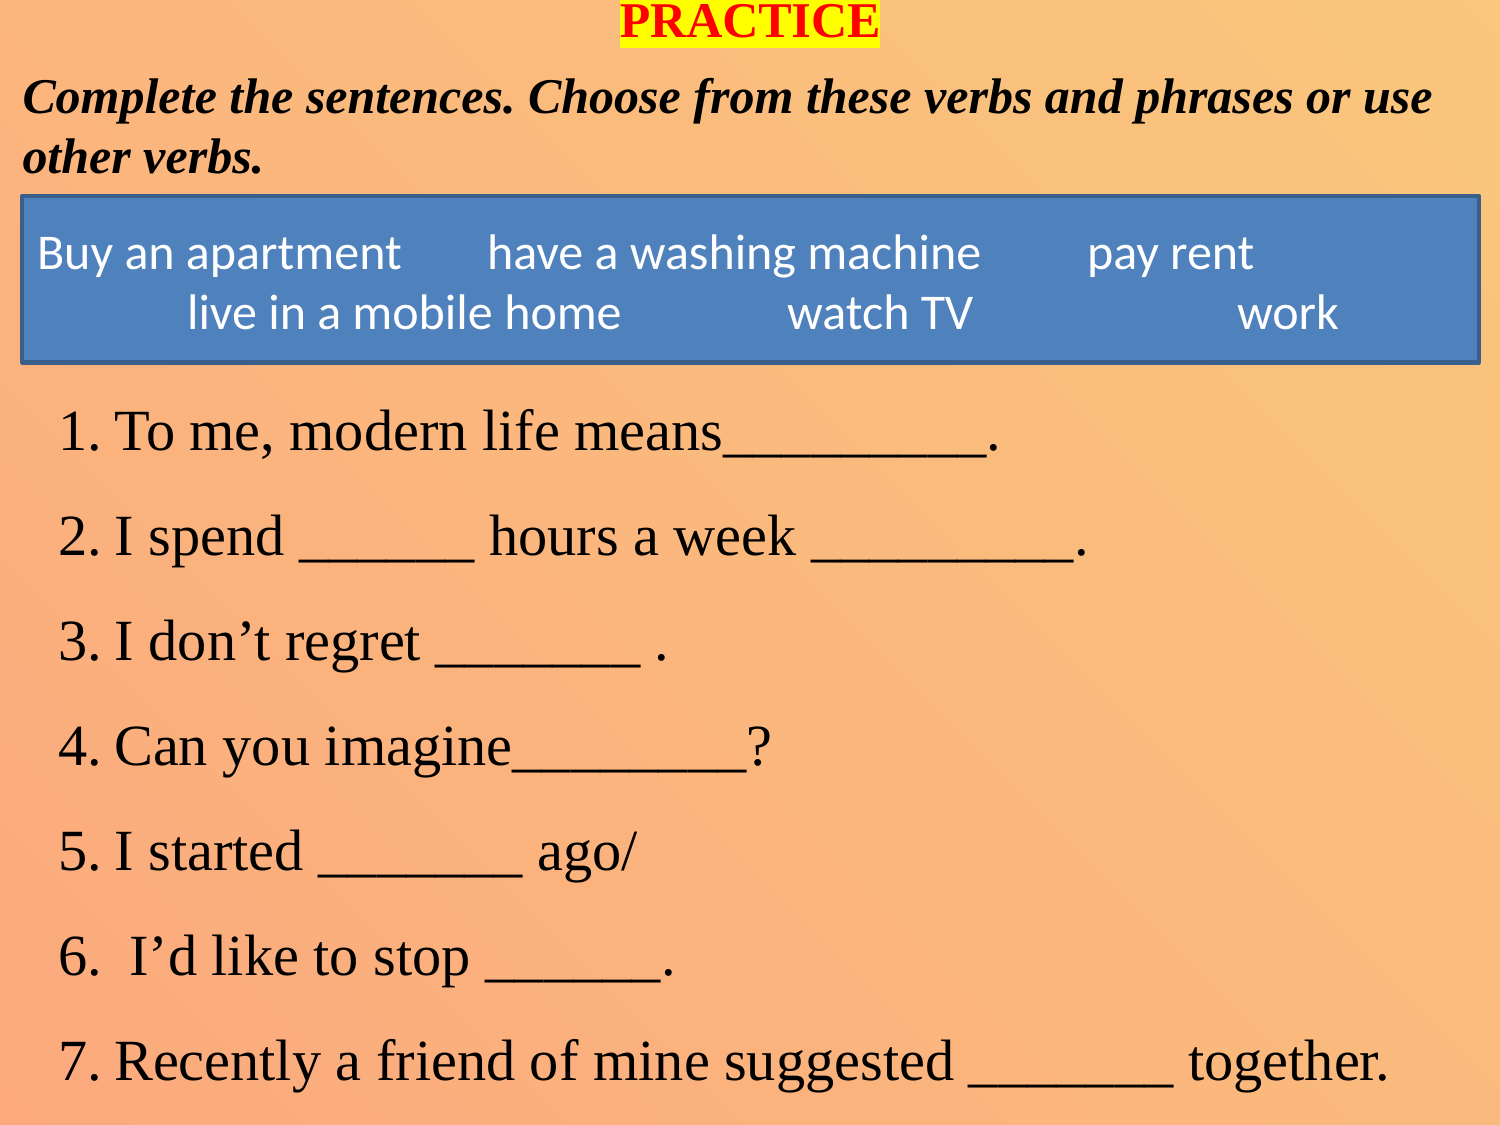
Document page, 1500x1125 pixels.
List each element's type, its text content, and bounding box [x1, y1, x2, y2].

text_box Complete the sentences. Choose from these verbs and phrases or use other verbs. [7, 55, 1500, 191]
text_box To me, modern life means_________. I spend ______ hours a week _________. I don’t regret _______ . Can you imagine________? I started _______ ago/ I’d like to stop ______. Recently a friend of mine suggested _______ together. [43, 350, 1500, 1100]
text_box Buy an apartment have a washing machine pay rent live in a mobile home watch TV work [20, 194, 1481, 365]
text_box PRACTICE [591, 0, 909, 55]
